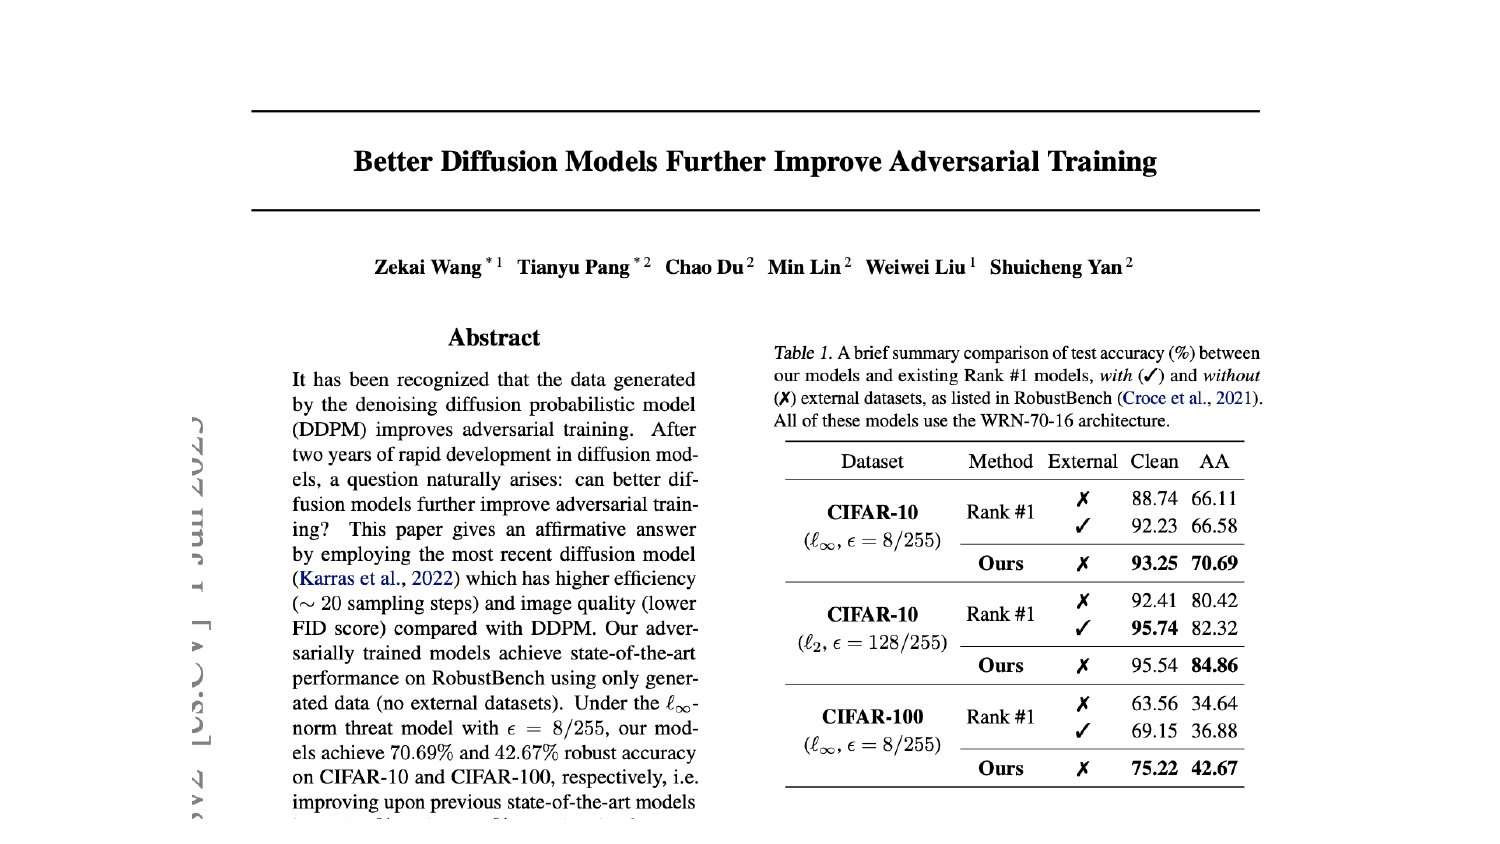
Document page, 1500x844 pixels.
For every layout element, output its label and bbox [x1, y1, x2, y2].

picture [191, 24, 1278, 819]
